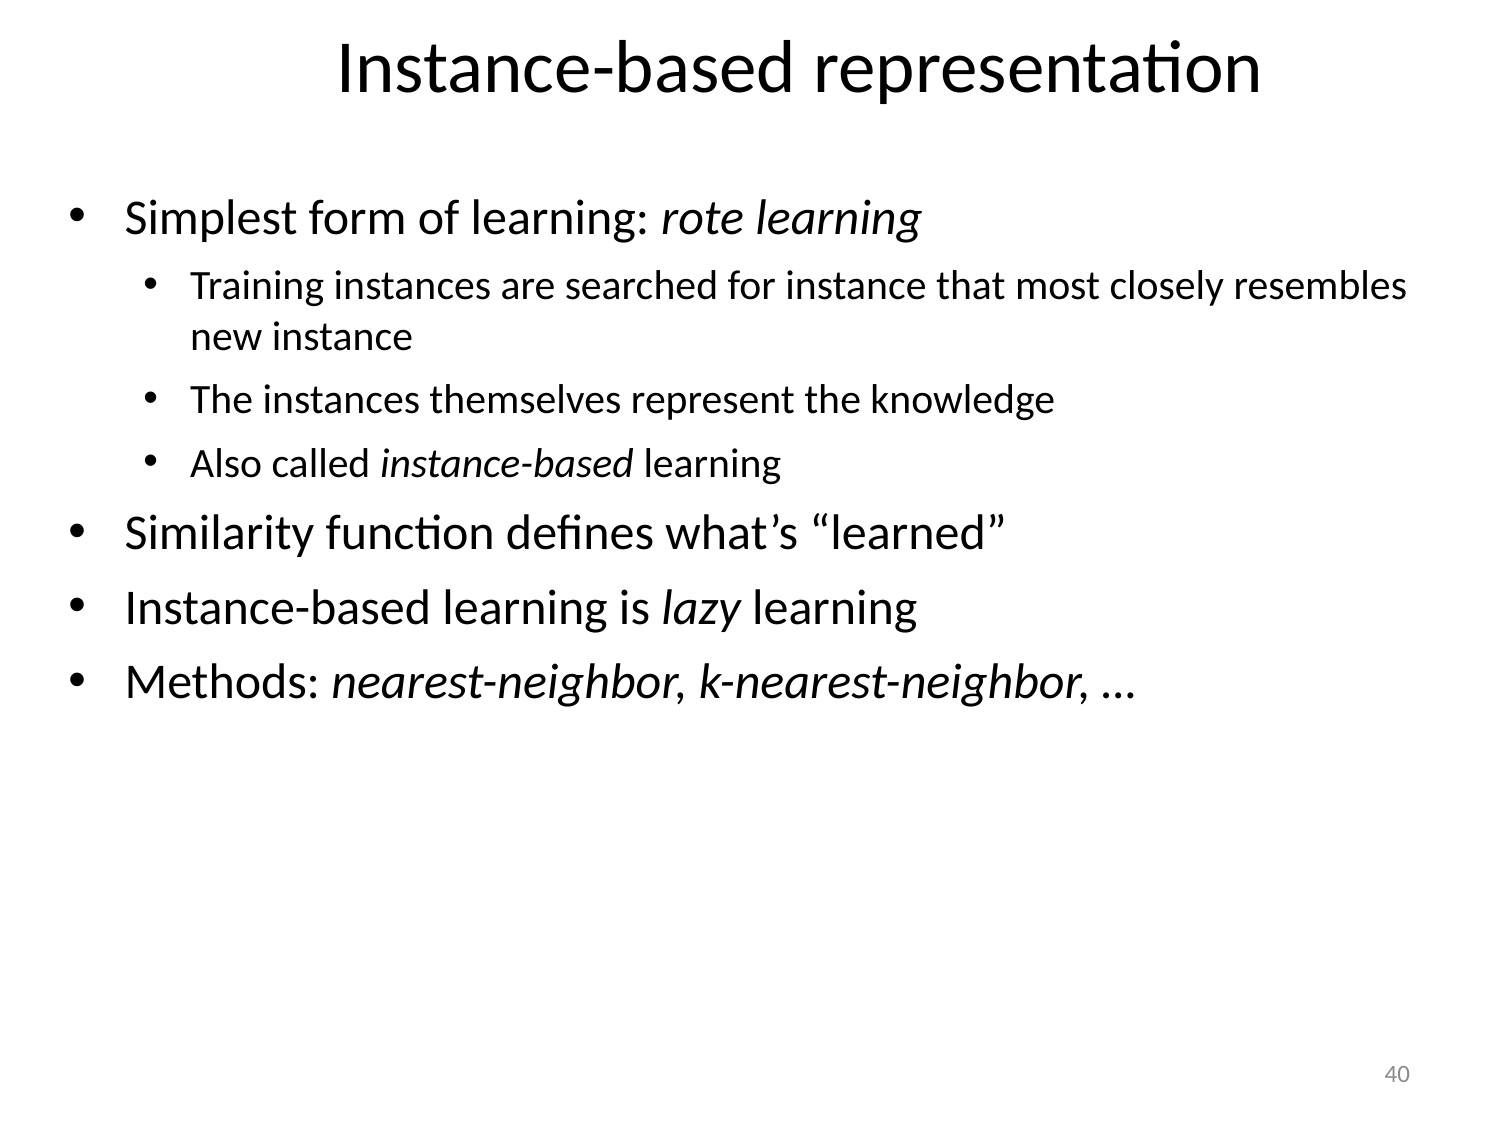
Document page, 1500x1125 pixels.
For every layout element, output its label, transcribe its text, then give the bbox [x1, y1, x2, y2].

slide_number 40 [1074, 1042, 1425, 1103]
list Simplest form of learning: rote learning Training instances are searched for instance that most closely resembles new instance The instances themselves represent the knowledge Also called instance-based learning Similarity function defines what’s “learned” Instance-based learning is lazy learning Methods: nearest-neighbor, k-nearest-neighbor, … [53, 177, 1500, 830]
title Instance-based representation [99, 0, 1500, 154]
